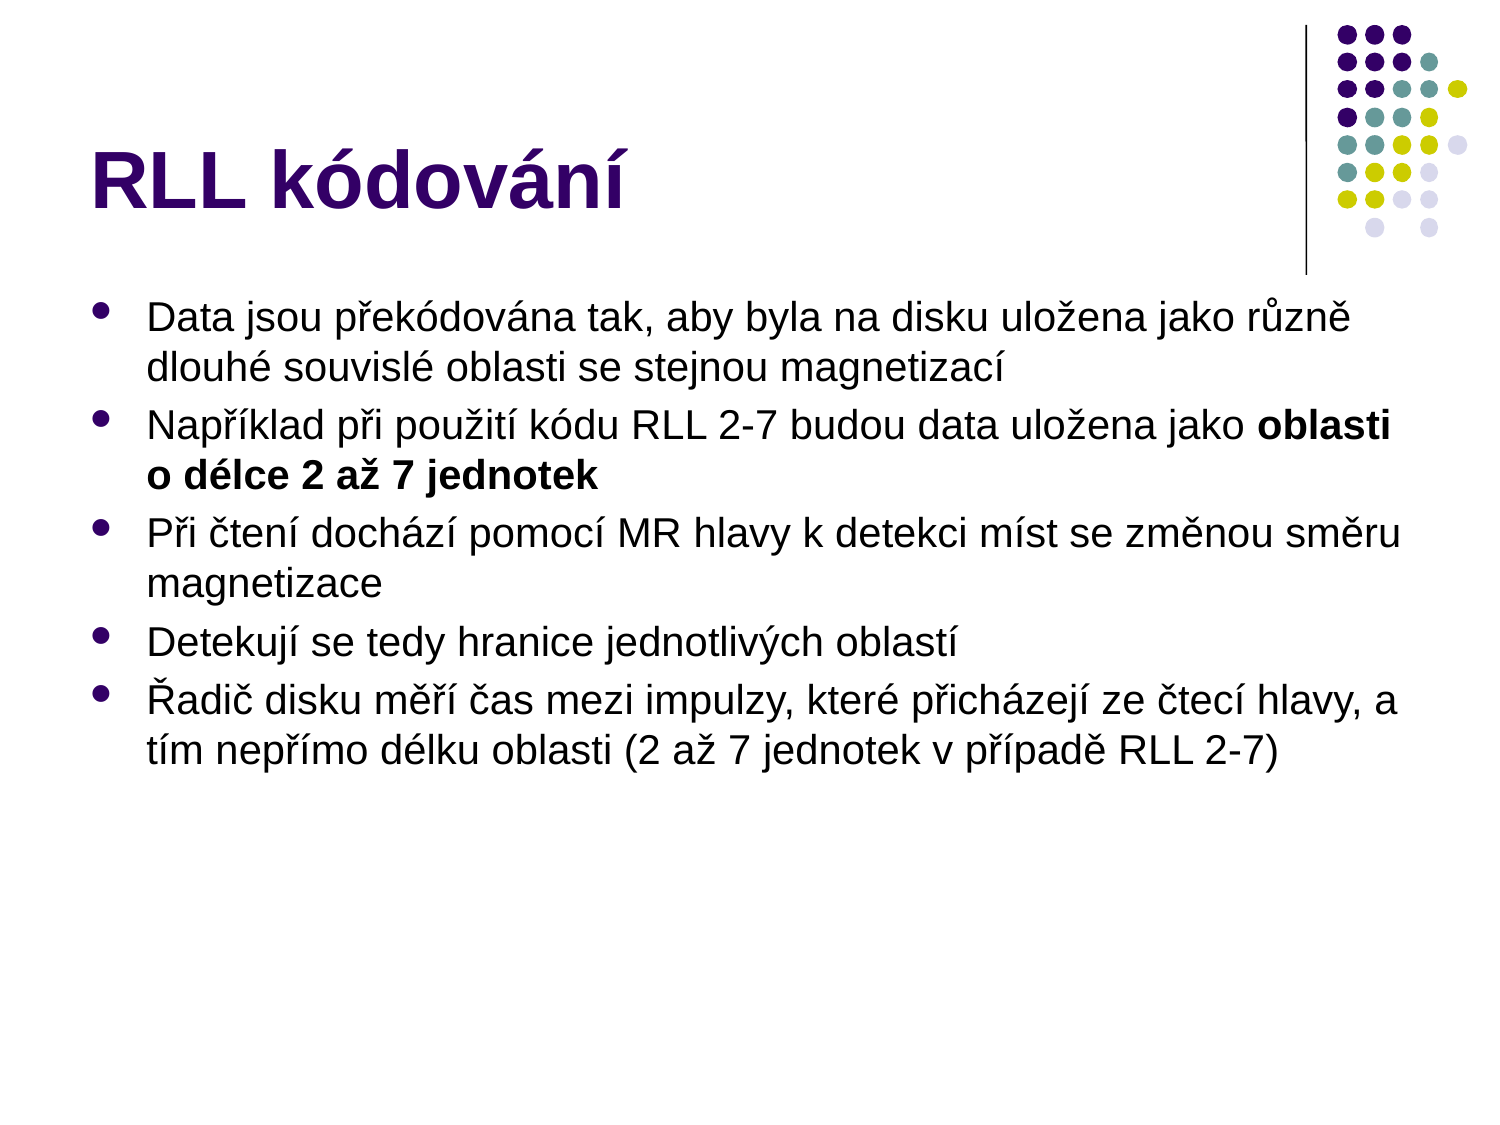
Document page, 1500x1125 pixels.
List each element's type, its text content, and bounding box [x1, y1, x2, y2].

list Data jsou překódována tak, aby byla na disku uložena jako různě dlouhé souvislé oblasti se stejnou magnetizací Například při použití kódu RLL 2-7 budou data uložena jako oblasti o délce 2 až 7 jednotek Při čtení dochází pomocí MR hlavy k detekci míst se změnou směru magnetizace Detekují se tedy hranice jednotlivých oblastí Řadič disku měří čas mezi impulzy, které přicházejí ze čtecí hlavy, a tím nepřímo délku oblasti (2 až 7 jednotek v případě RLL 2-7) [75, 282, 1425, 1006]
title RLL kódování [75, 20, 1313, 233]
